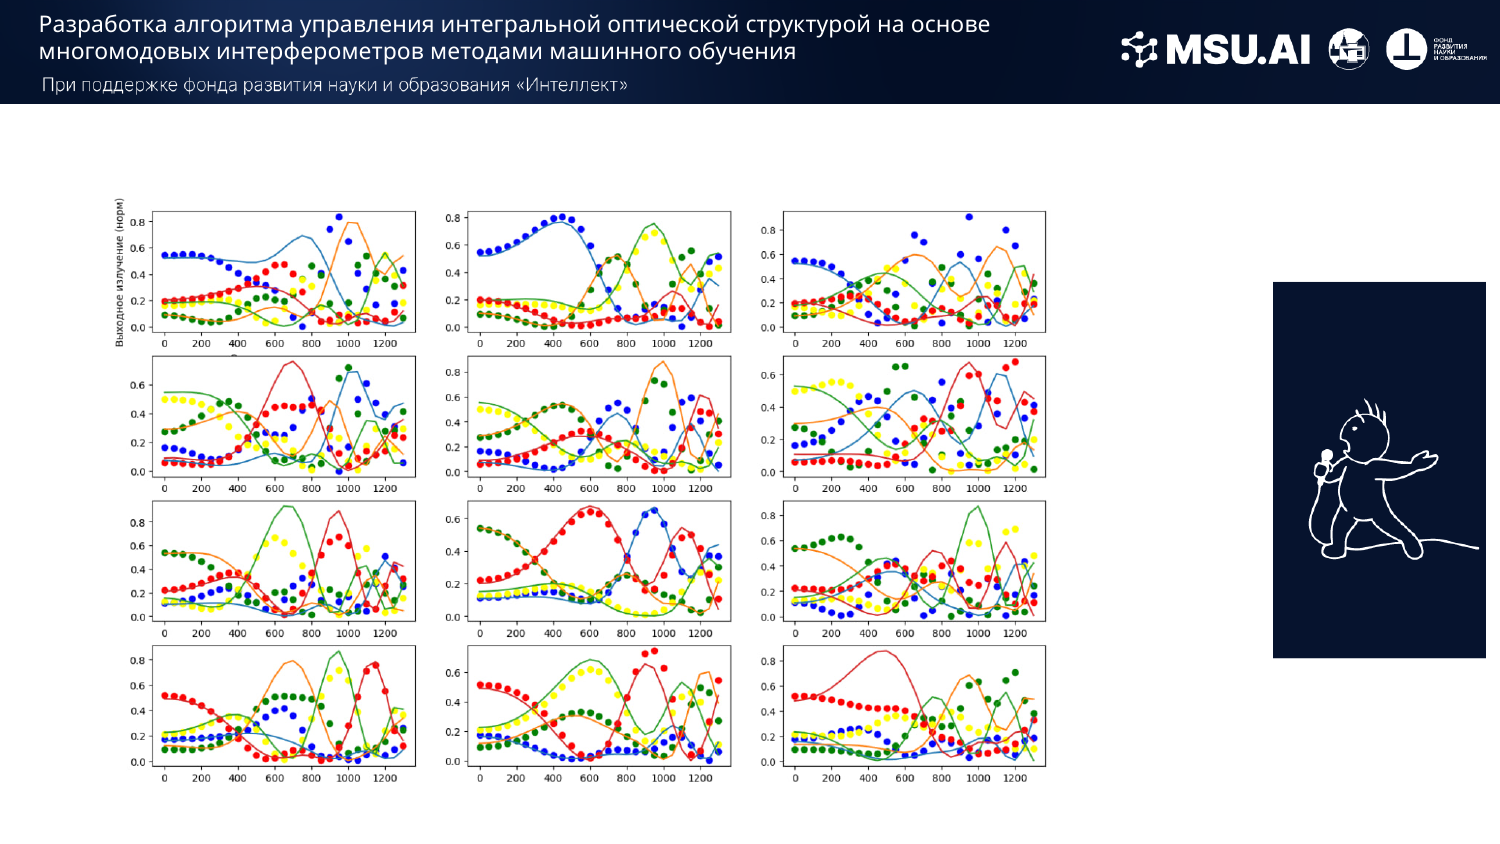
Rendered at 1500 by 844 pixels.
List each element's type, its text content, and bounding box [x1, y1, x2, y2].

picture [0, 0, 1500, 844]
text_box Разработка алгоритма управления интегральной оптической структурой на основе многомодовых интерферометров методами машинного обучения [23, 17, 1096, 57]
